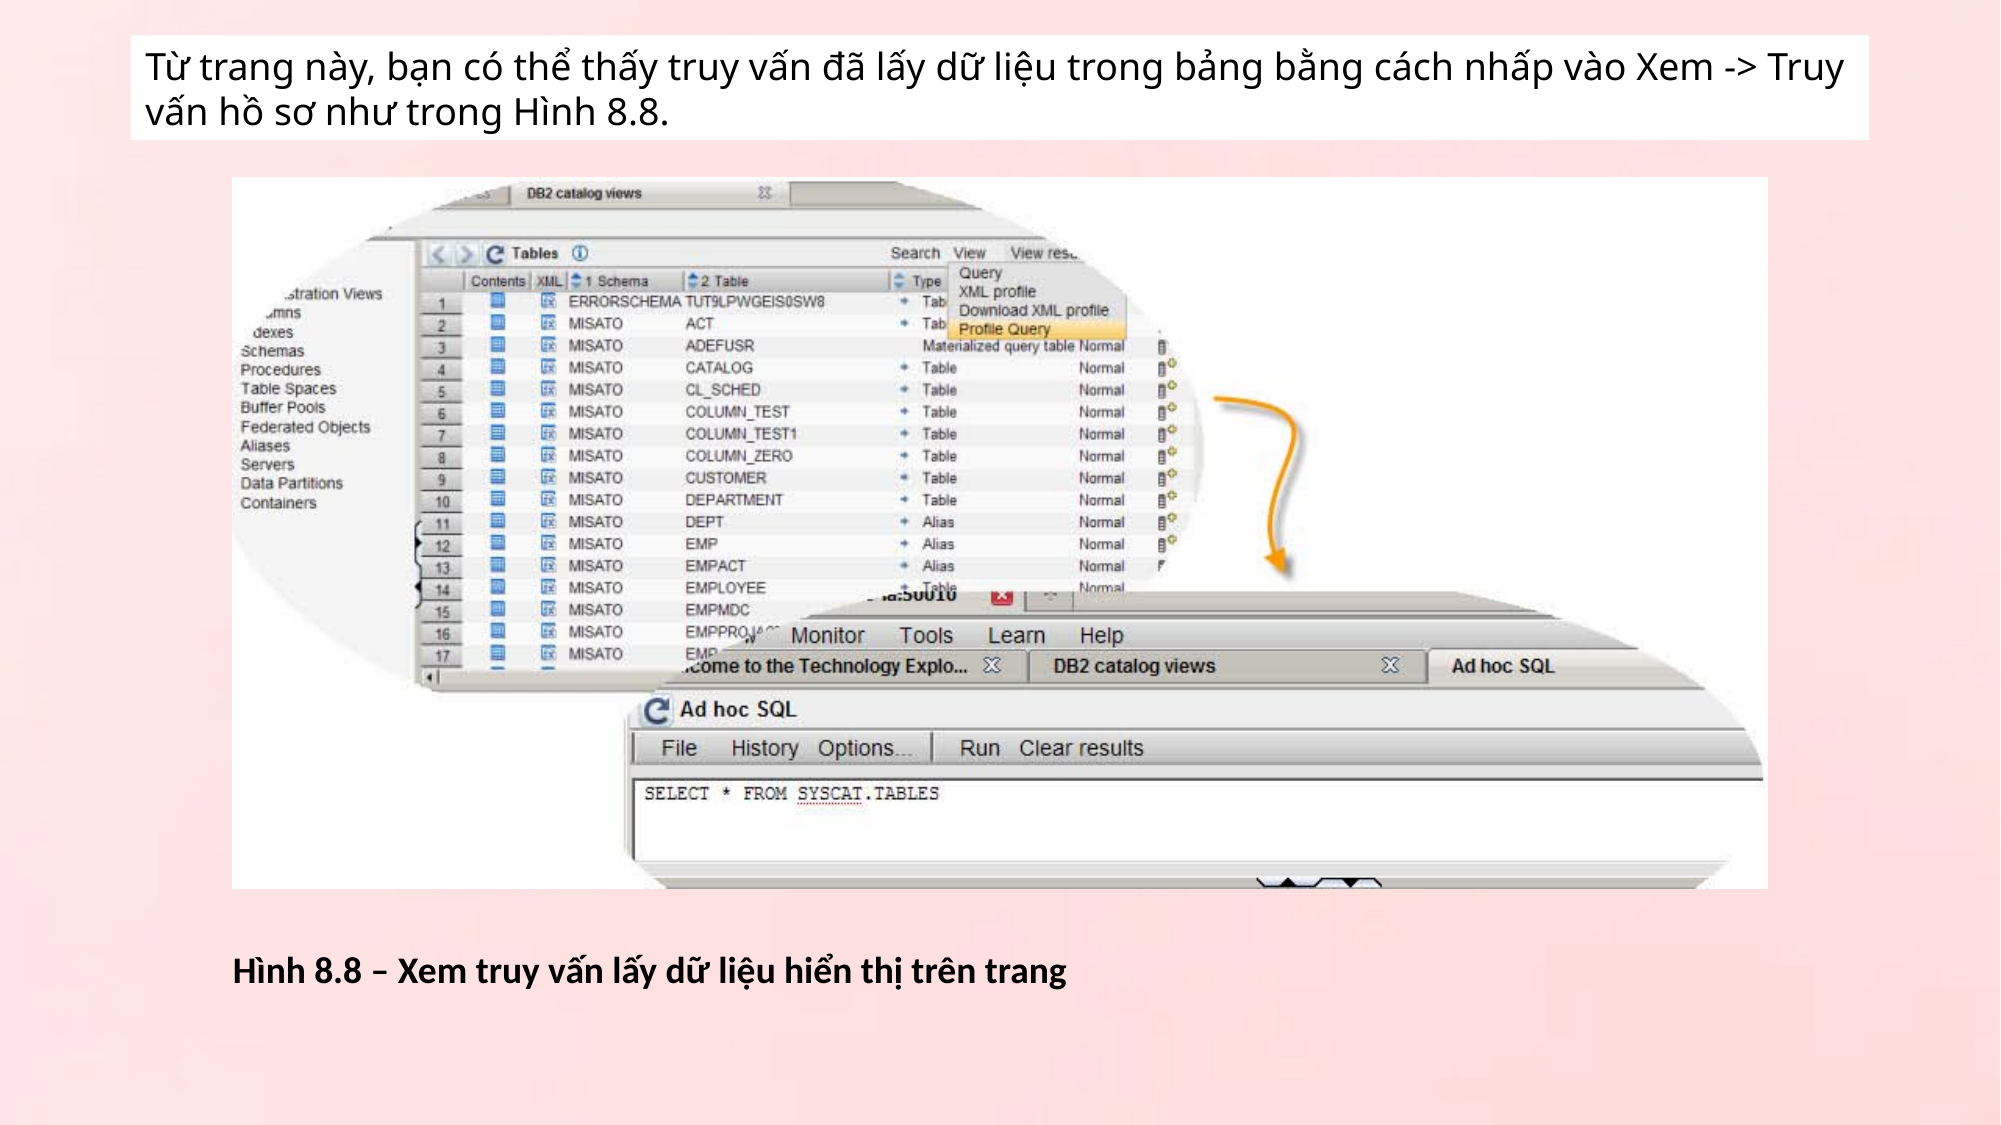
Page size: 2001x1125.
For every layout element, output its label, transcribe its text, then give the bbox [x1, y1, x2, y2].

text_box Từ trang này, bạn có thể thấy truy vấn đã lấy dữ liệu trong bảng bằng cách nhấp vào Xem -> Truy vấn hồ sơ như trong Hình 8.8. [130, 35, 1870, 141]
picture [0, 0, 2001, 1125]
text_box Hình 8.8 – Xem truy vấn lấy dữ liệu hiển thị trên trang [218, 938, 1232, 999]
